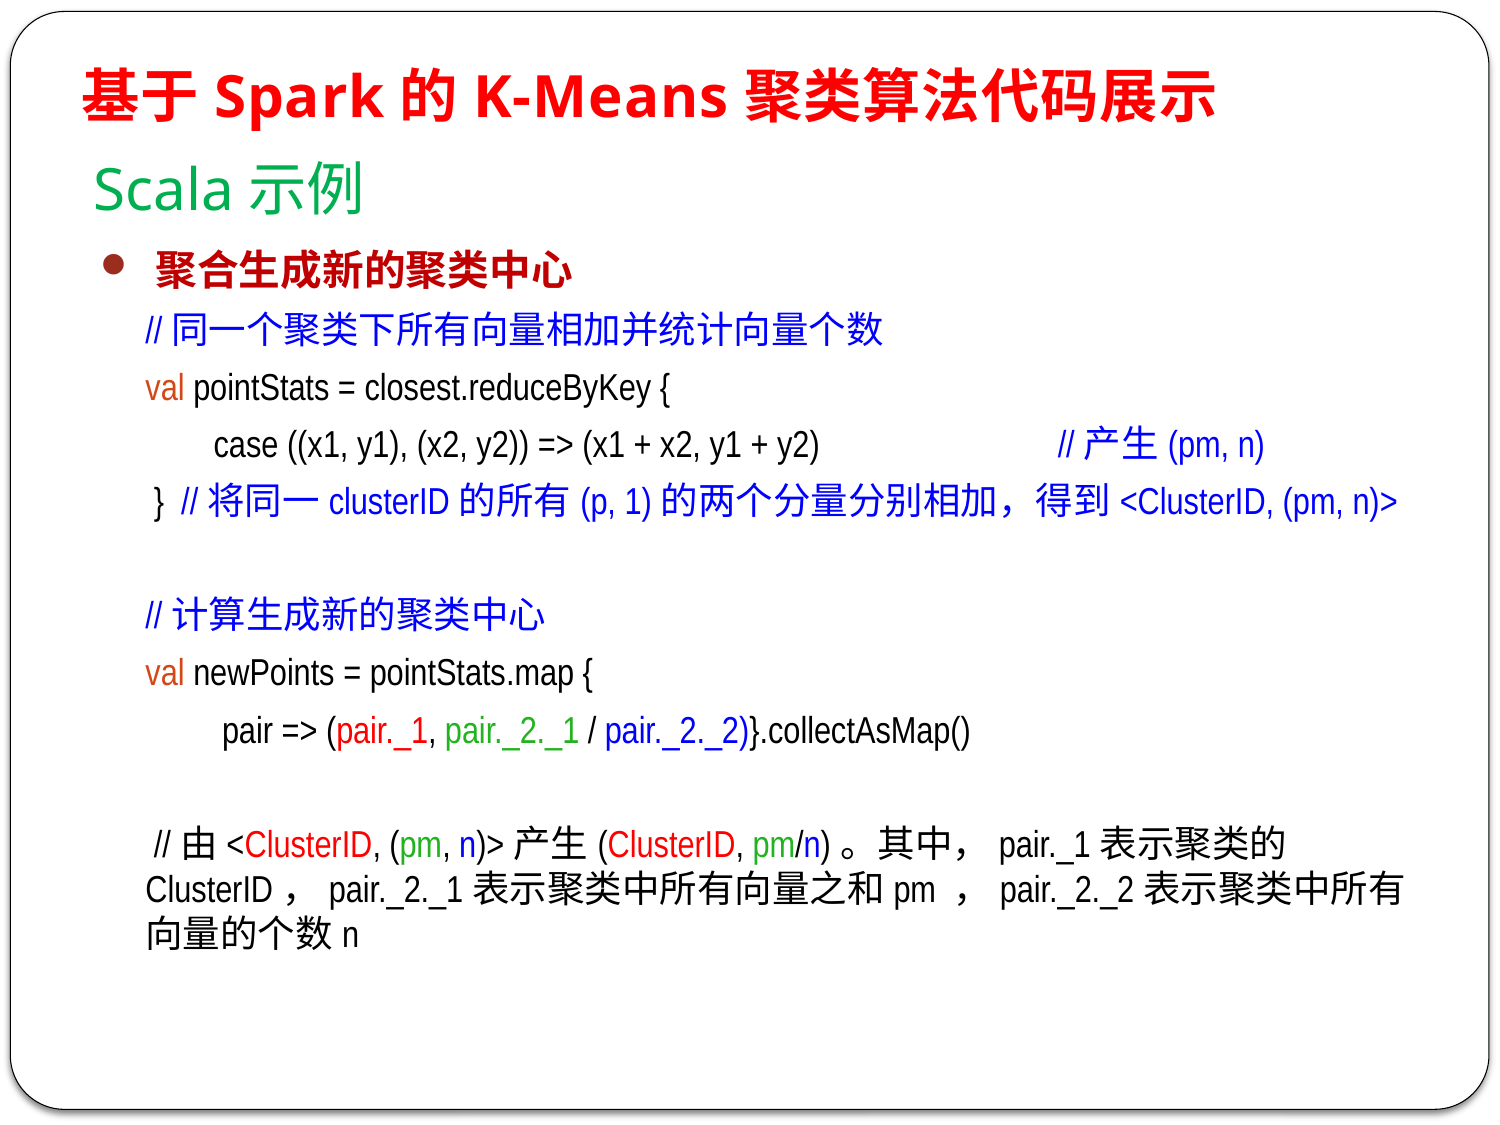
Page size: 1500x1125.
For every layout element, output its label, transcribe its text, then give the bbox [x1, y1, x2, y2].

text_box Scala示例 [78, 144, 380, 230]
list 聚合生成新的聚类中心 //同一个聚类下所有向量相加并统计向量个数 val pointStats = closest.reduceByKey { case ((x1, y1), (x2, y2)) => (x1 + x2, y1 + y2) //产生(pm, n) } //将同一clusterID的所有(p, 1)的两个分量分别相加，得到<ClusterID, (pm, n)> //计算生成新的聚类中心 val newPoints = pointStats.map { pair => (pair._1, pair._2._1 / pair._2._2)}.collectAsMap() //由<ClusterID, (pm, n)>产生(ClusterID, pm/n)。其中，pair._1表示聚类的ClusterID，pair._2._1表示聚类中所有向量之和pm ，pair._2._2表示聚类中所有向量的个数n [40, 235, 1451, 1057]
text_box 基于Spark的K-Means聚类算法代码展示 [66, 63, 1342, 144]
